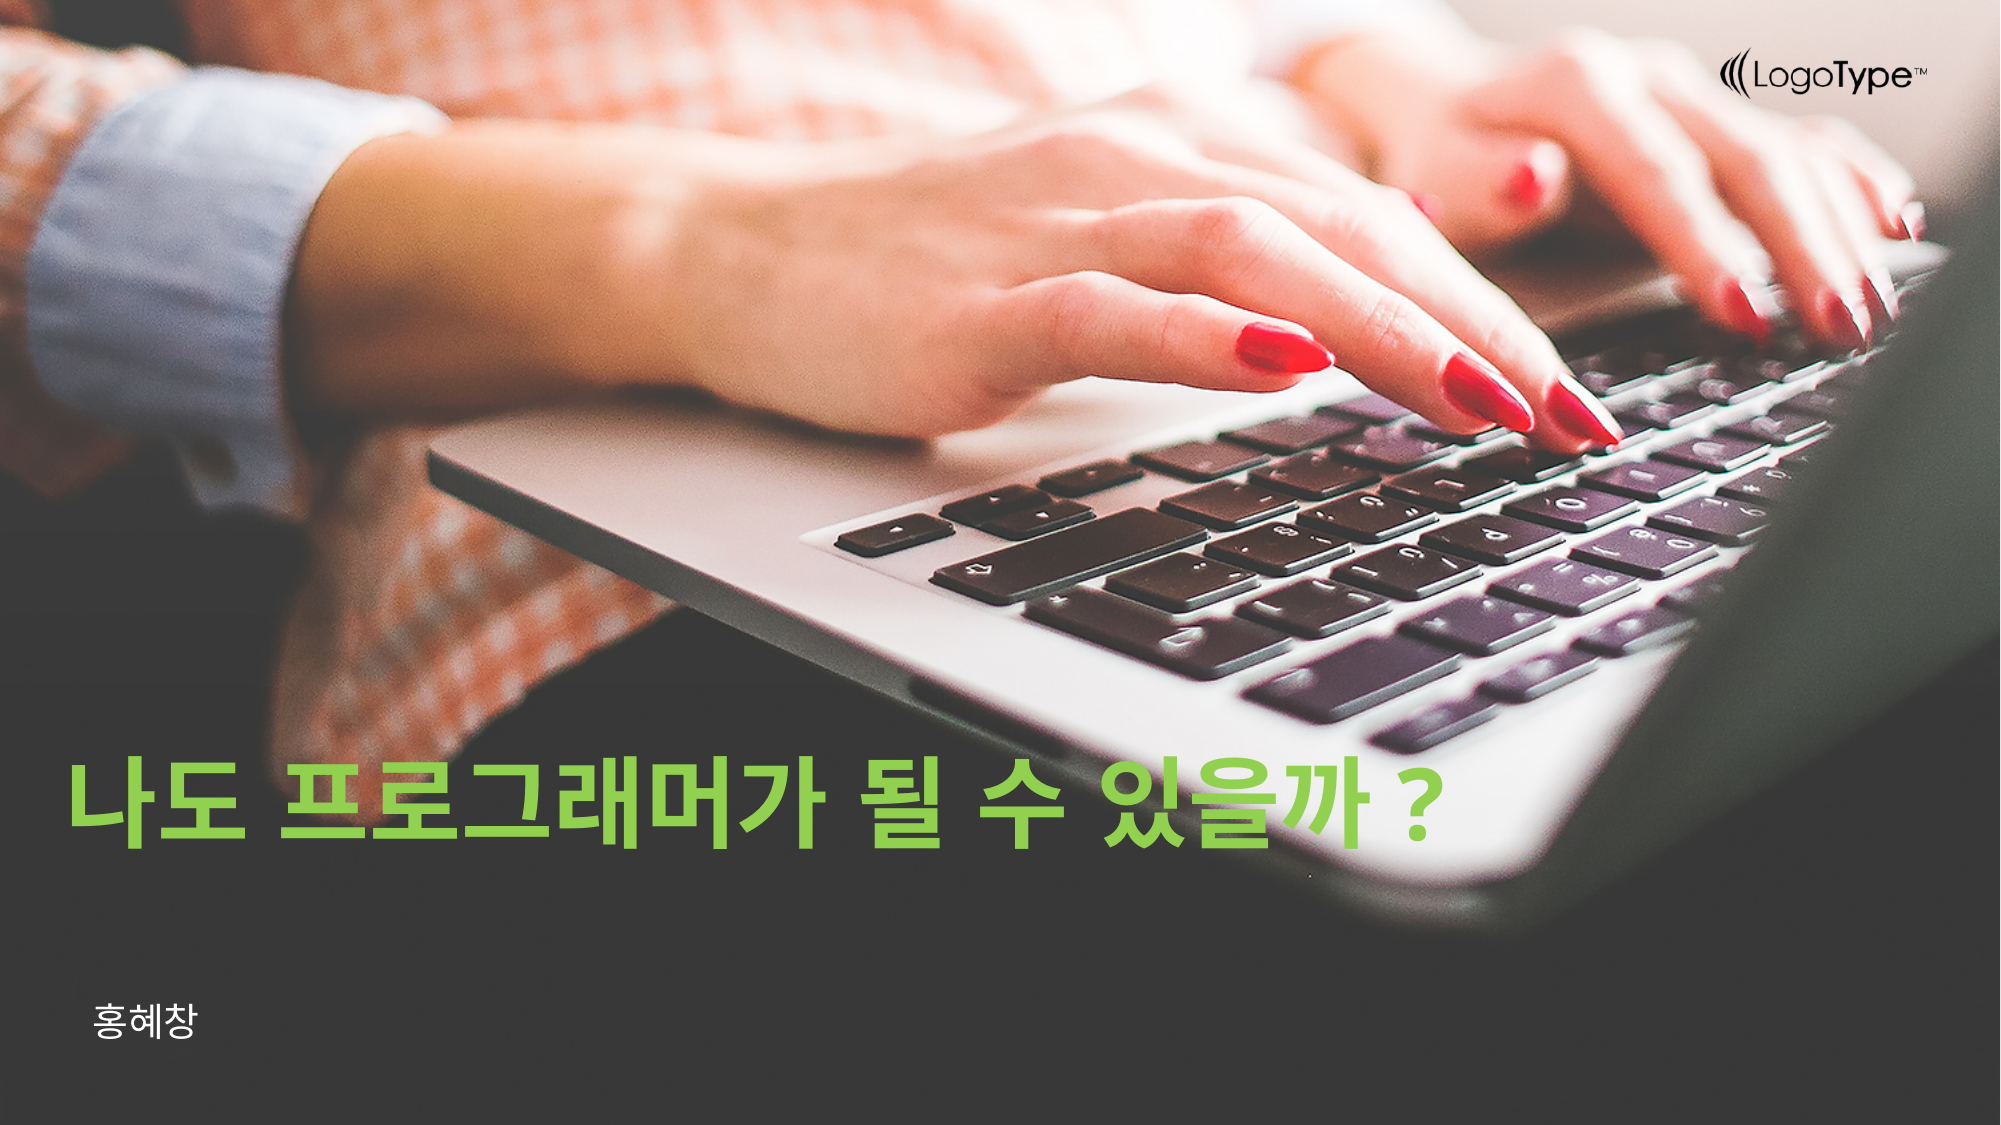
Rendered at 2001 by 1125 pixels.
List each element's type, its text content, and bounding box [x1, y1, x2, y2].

list 나도 프로그래머가 될 수 있을까? [50, 674, 1927, 926]
picture [0, 0, 2001, 1125]
list 홍혜창 [77, 958, 960, 1085]
